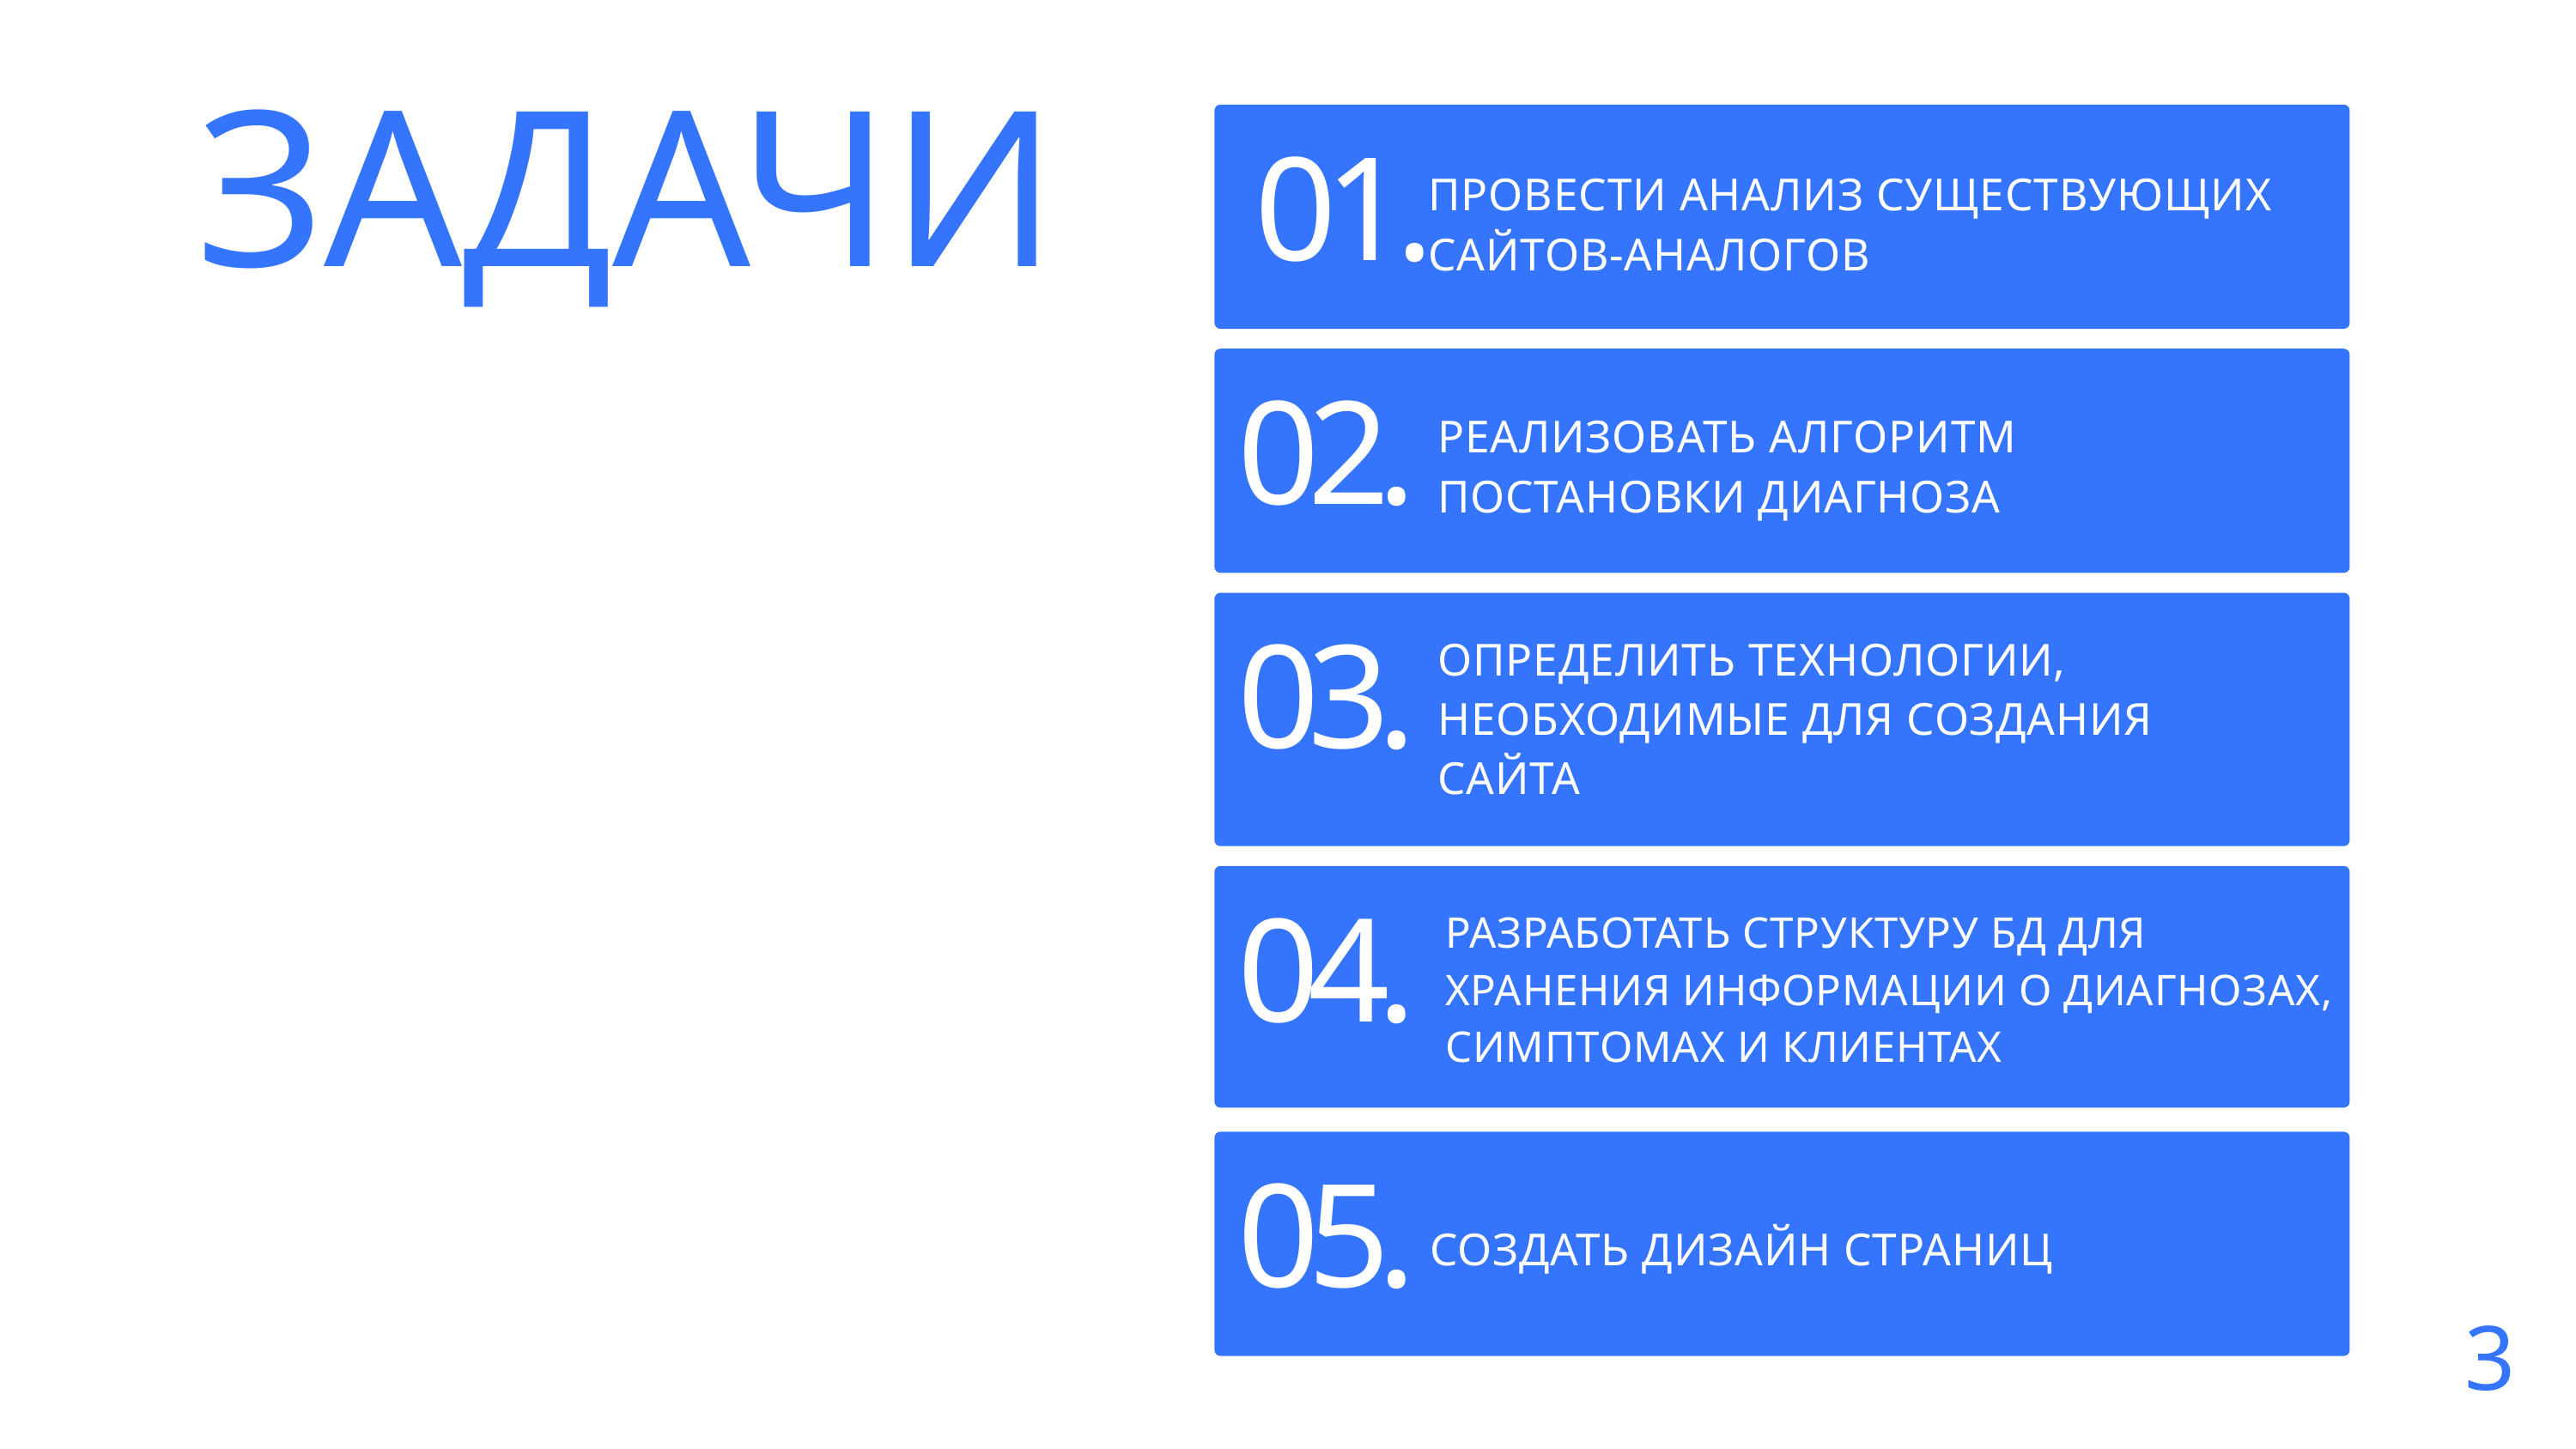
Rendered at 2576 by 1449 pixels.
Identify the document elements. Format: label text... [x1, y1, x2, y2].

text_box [1214, 104, 2350, 330]
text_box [1214, 348, 2350, 573]
text_box ЗАДАЧИ [94, 130, 1160, 311]
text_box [1214, 592, 2350, 846]
text_box 3 [2464, 1308, 2513, 1408]
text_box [1214, 1131, 2350, 1356]
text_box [1214, 865, 2350, 1108]
